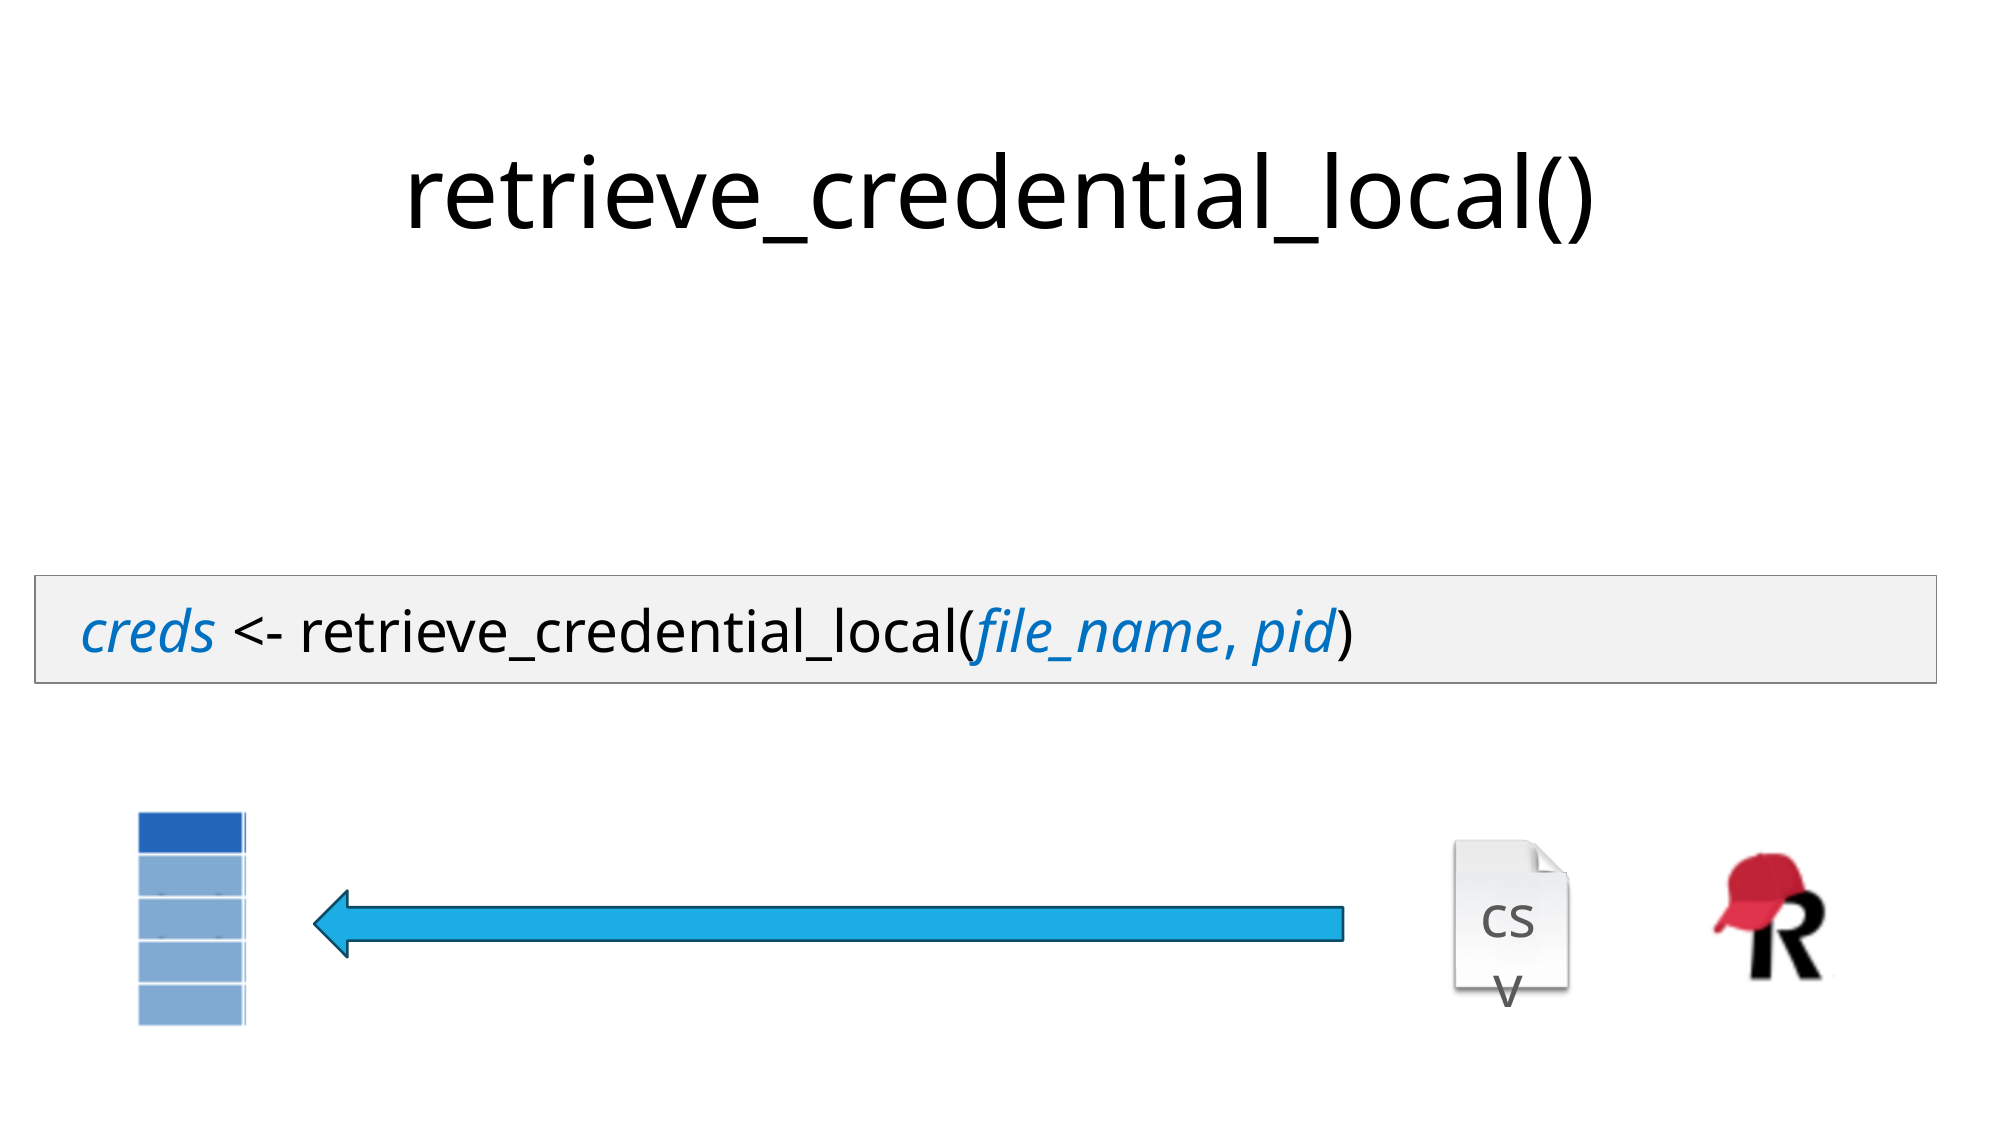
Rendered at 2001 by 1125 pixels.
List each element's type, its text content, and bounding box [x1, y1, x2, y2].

picture [1699, 834, 1835, 1010]
text_box retrieve_credential_local() [0, 121, 2000, 257]
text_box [110, 779, 1594, 1055]
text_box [34, 575, 1937, 684]
